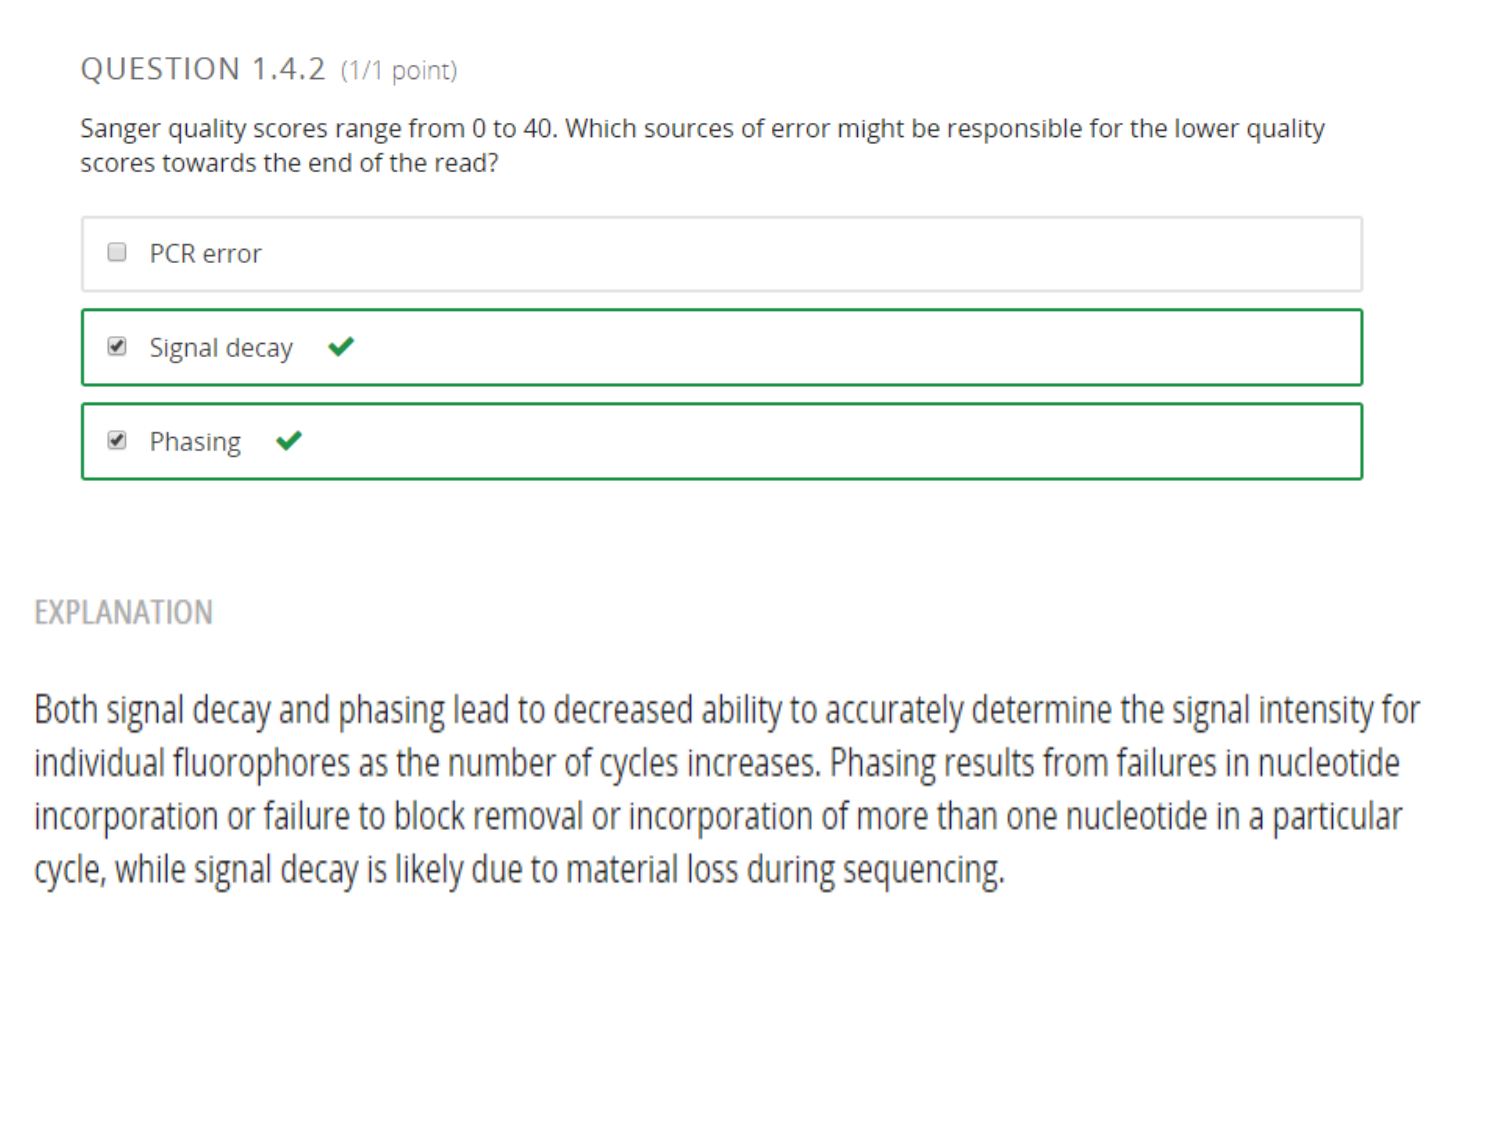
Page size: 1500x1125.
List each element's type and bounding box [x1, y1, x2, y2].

picture [17, 569, 1472, 918]
picture [64, 42, 1381, 484]
